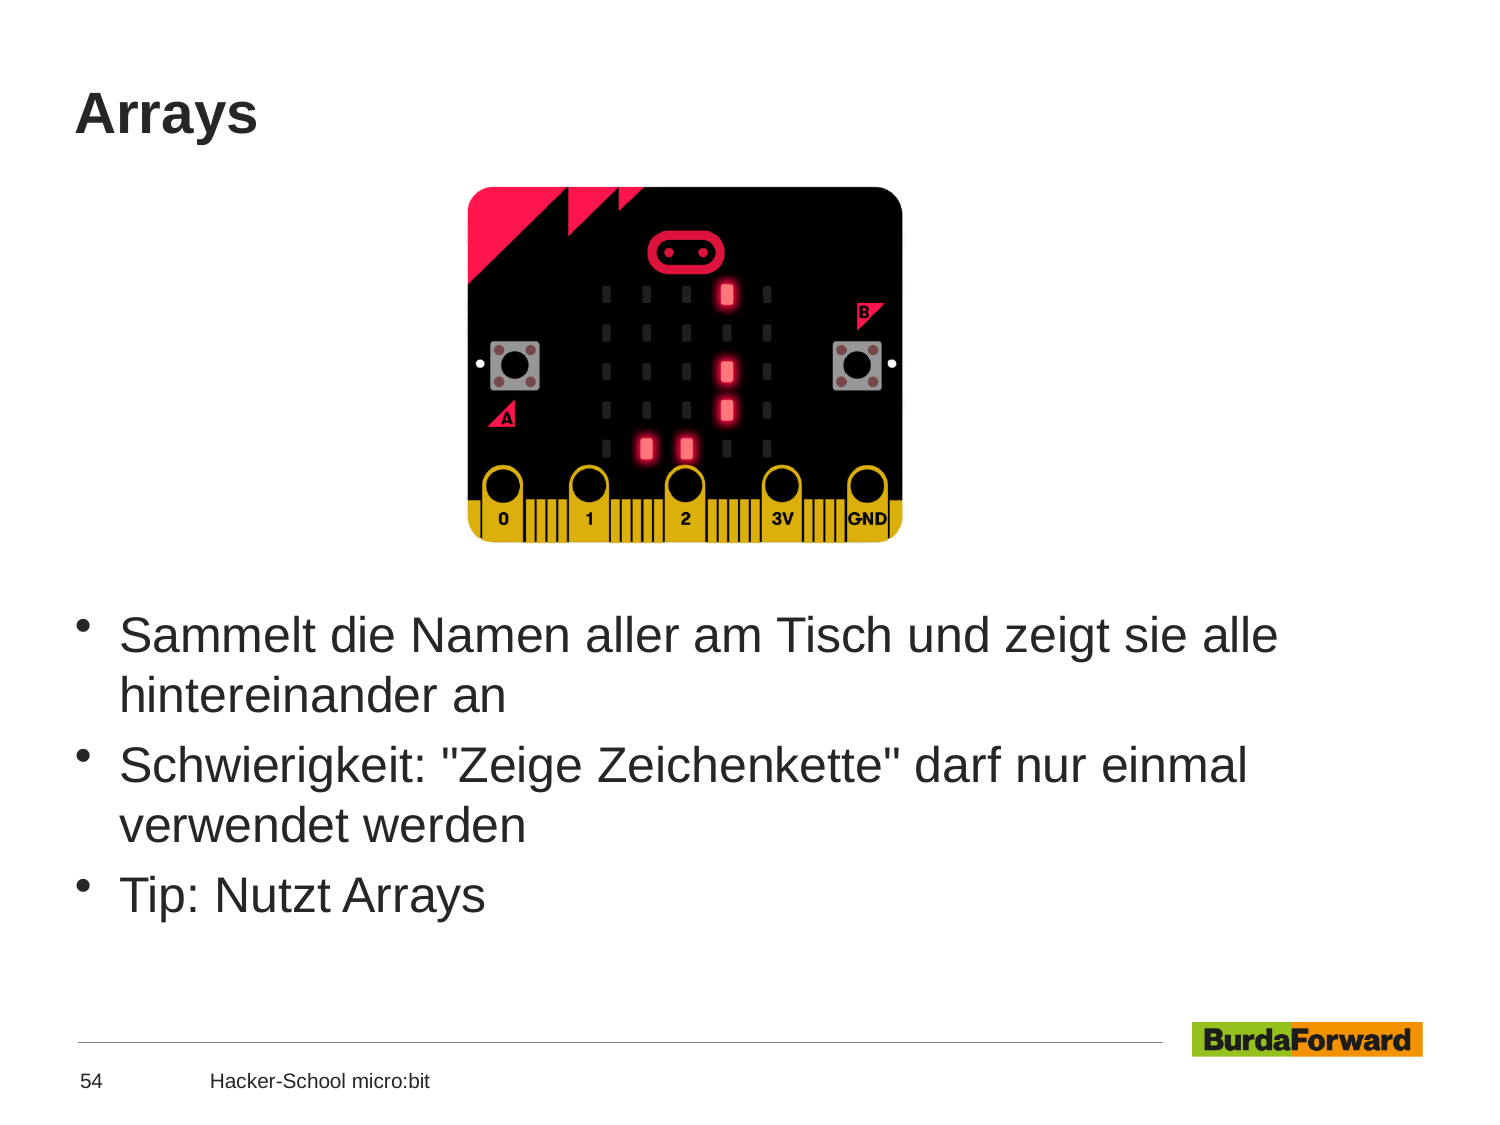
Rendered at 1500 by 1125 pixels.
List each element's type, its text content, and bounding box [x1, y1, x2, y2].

picture [1192, 1022, 1423, 1057]
footer Hacker-School micro:bit [194, 1049, 1105, 1110]
title Arrays [59, 75, 1423, 157]
slide_number 54 [64, 1049, 160, 1110]
picture [464, 181, 906, 544]
list Sammelt die Namen aller am Tisch und zeigt sie alle hintereinander an Schwierigkeit: "Zeige Zeichenkette" darf nur einmal verwendet werden Tip: Nutzt Arrays [59, 594, 1423, 976]
